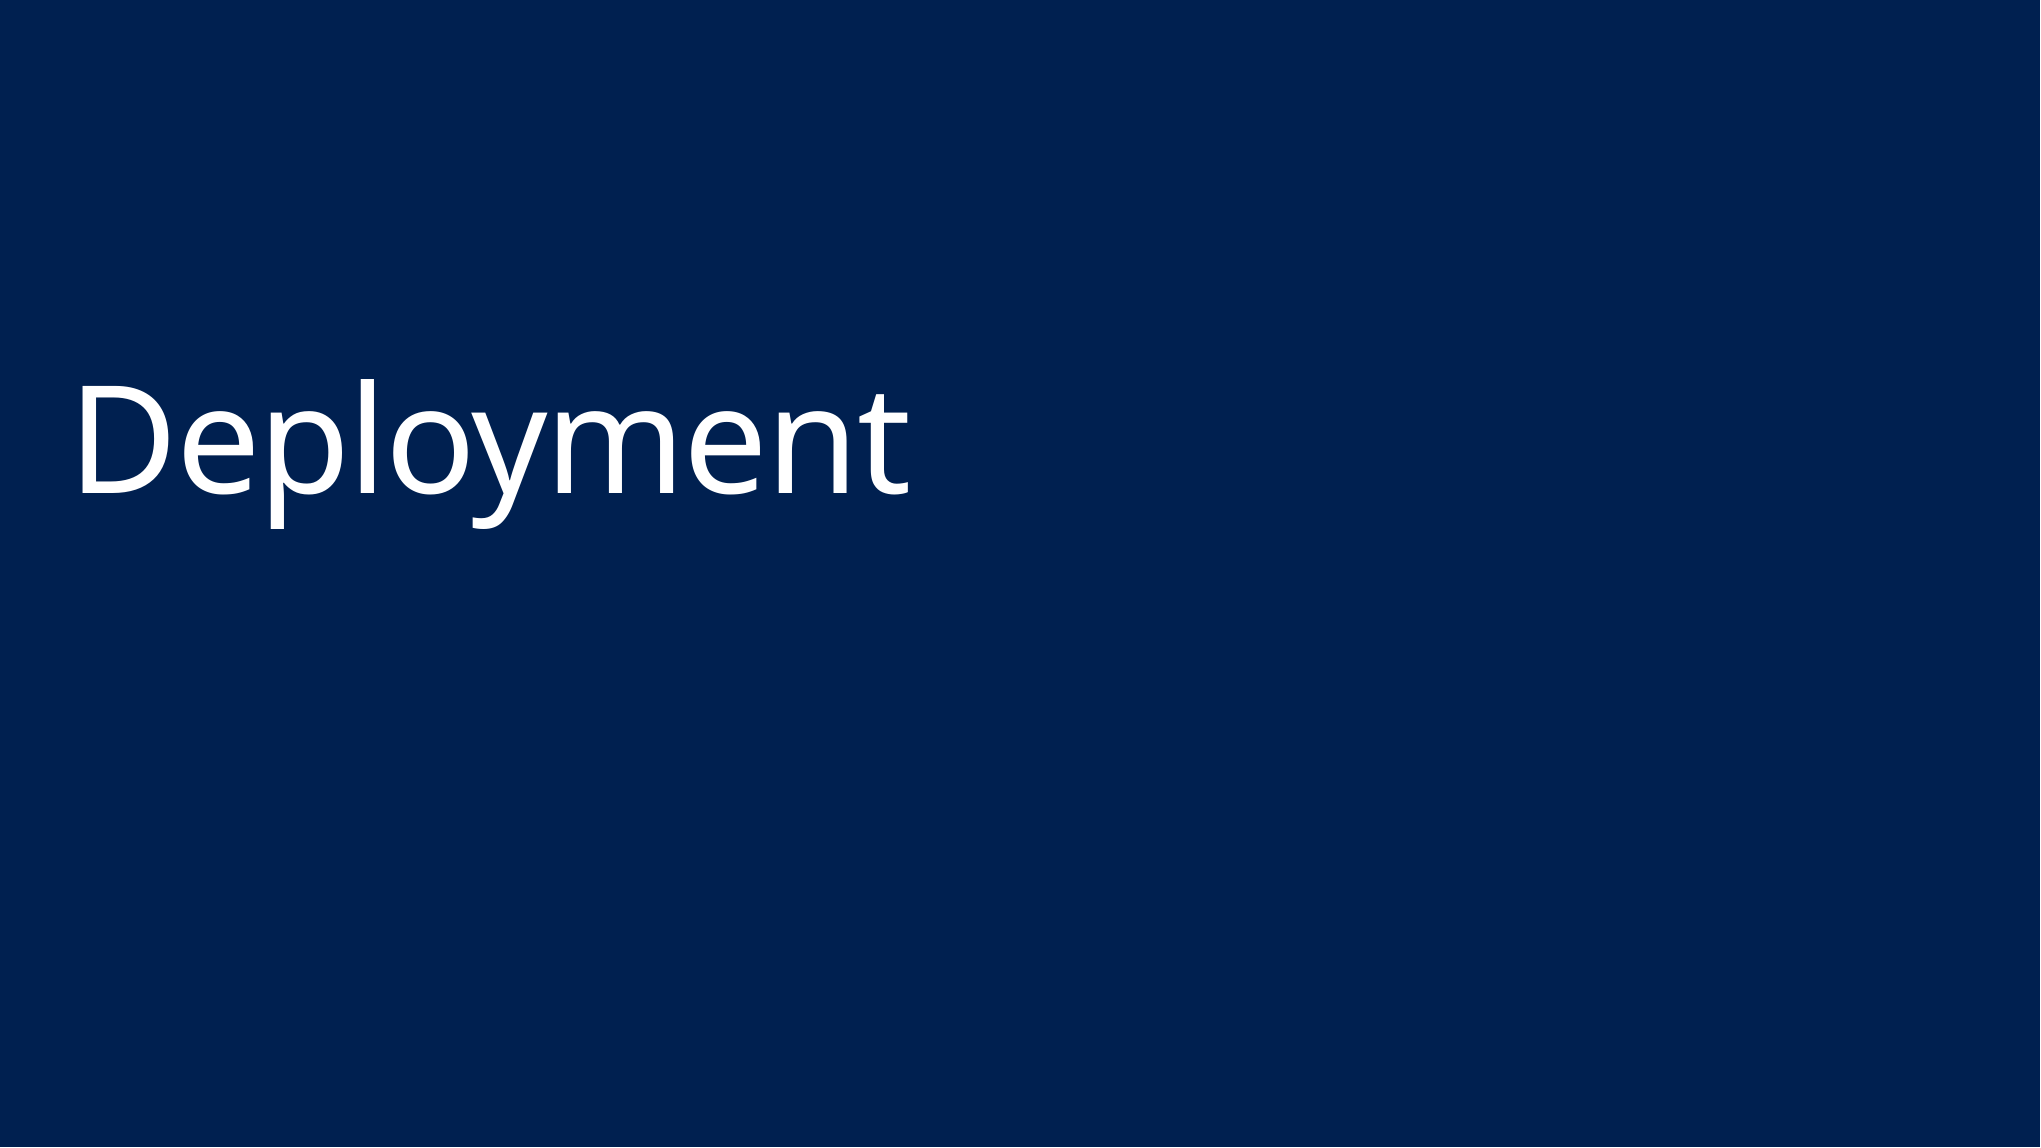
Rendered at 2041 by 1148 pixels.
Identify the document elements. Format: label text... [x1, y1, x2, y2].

title Deployment [45, 348, 1996, 543]
